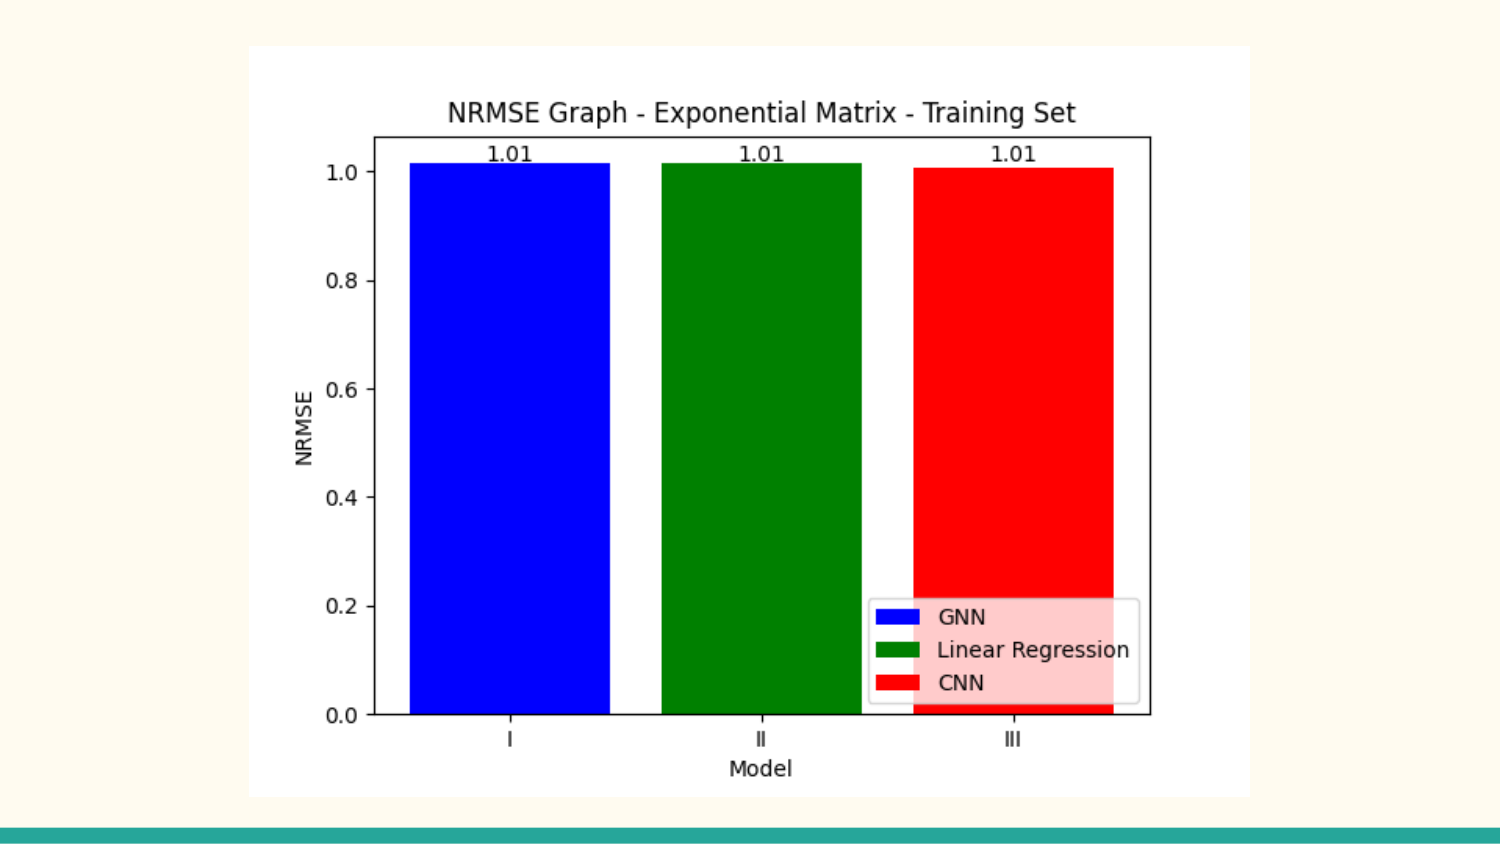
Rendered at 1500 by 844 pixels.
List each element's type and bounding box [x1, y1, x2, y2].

picture [249, 46, 1251, 798]
